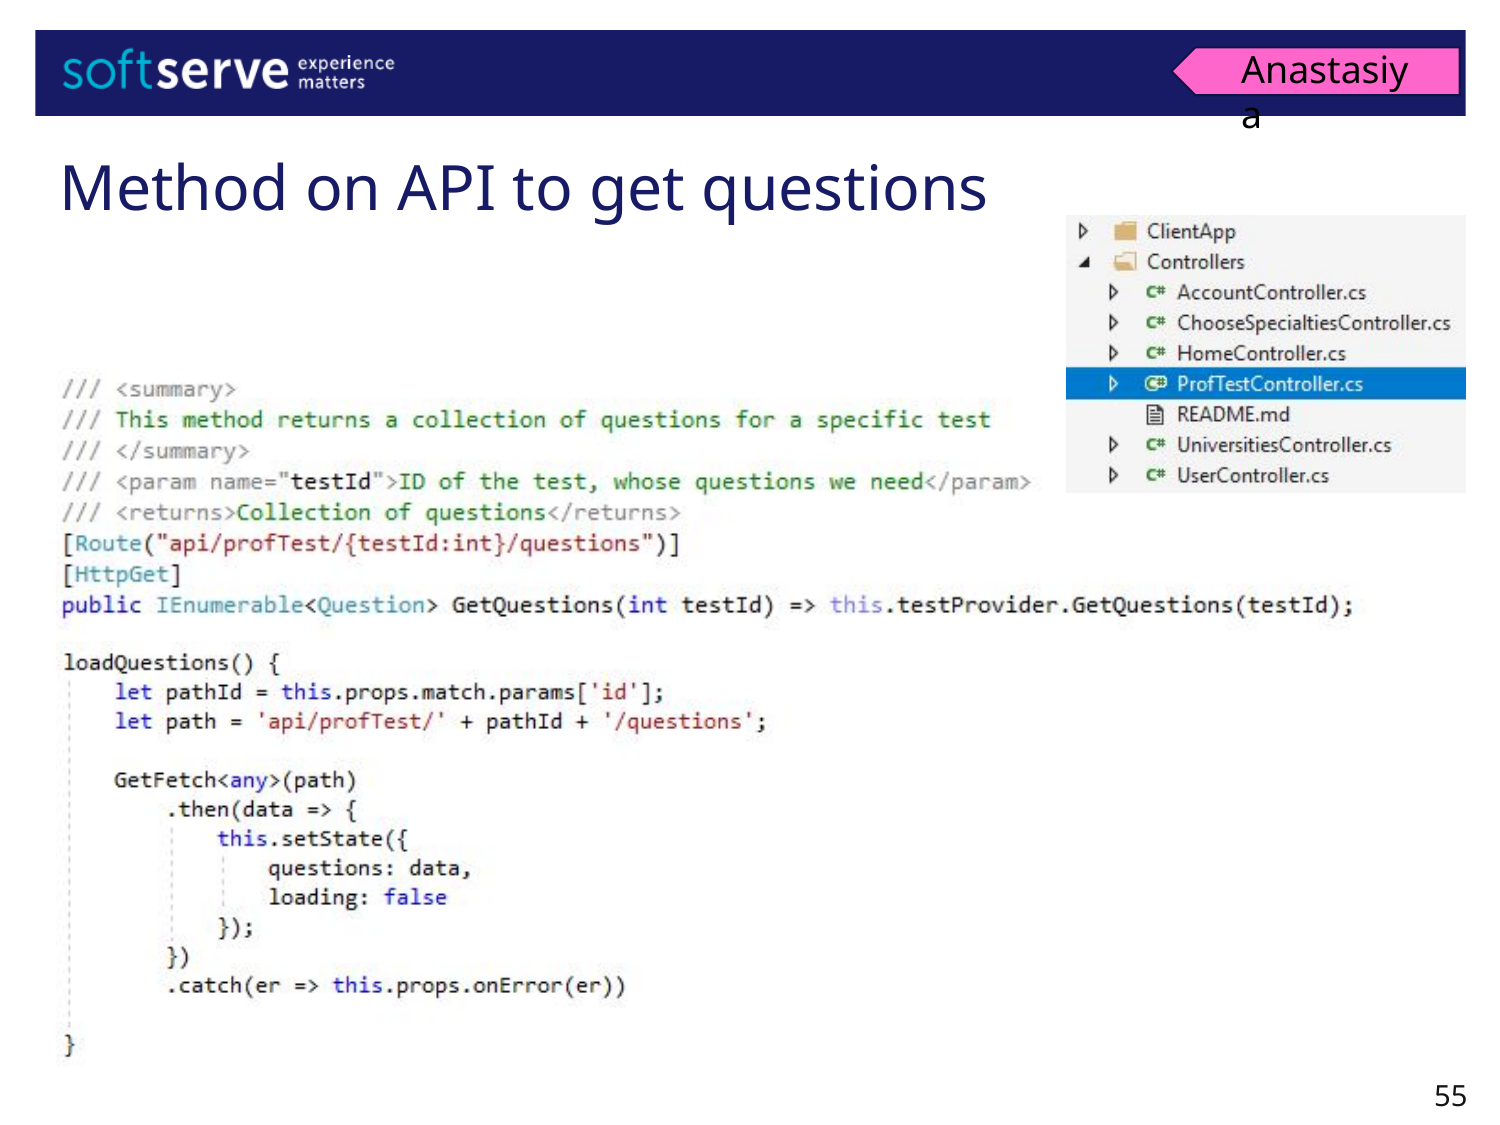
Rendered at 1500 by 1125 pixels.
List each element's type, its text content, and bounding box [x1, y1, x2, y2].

picture [56, 215, 1466, 1081]
subtitle Method on API to get questions [44, 148, 1255, 224]
slide_number 55 [1419, 1070, 1500, 1125]
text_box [1171, 38, 1460, 100]
